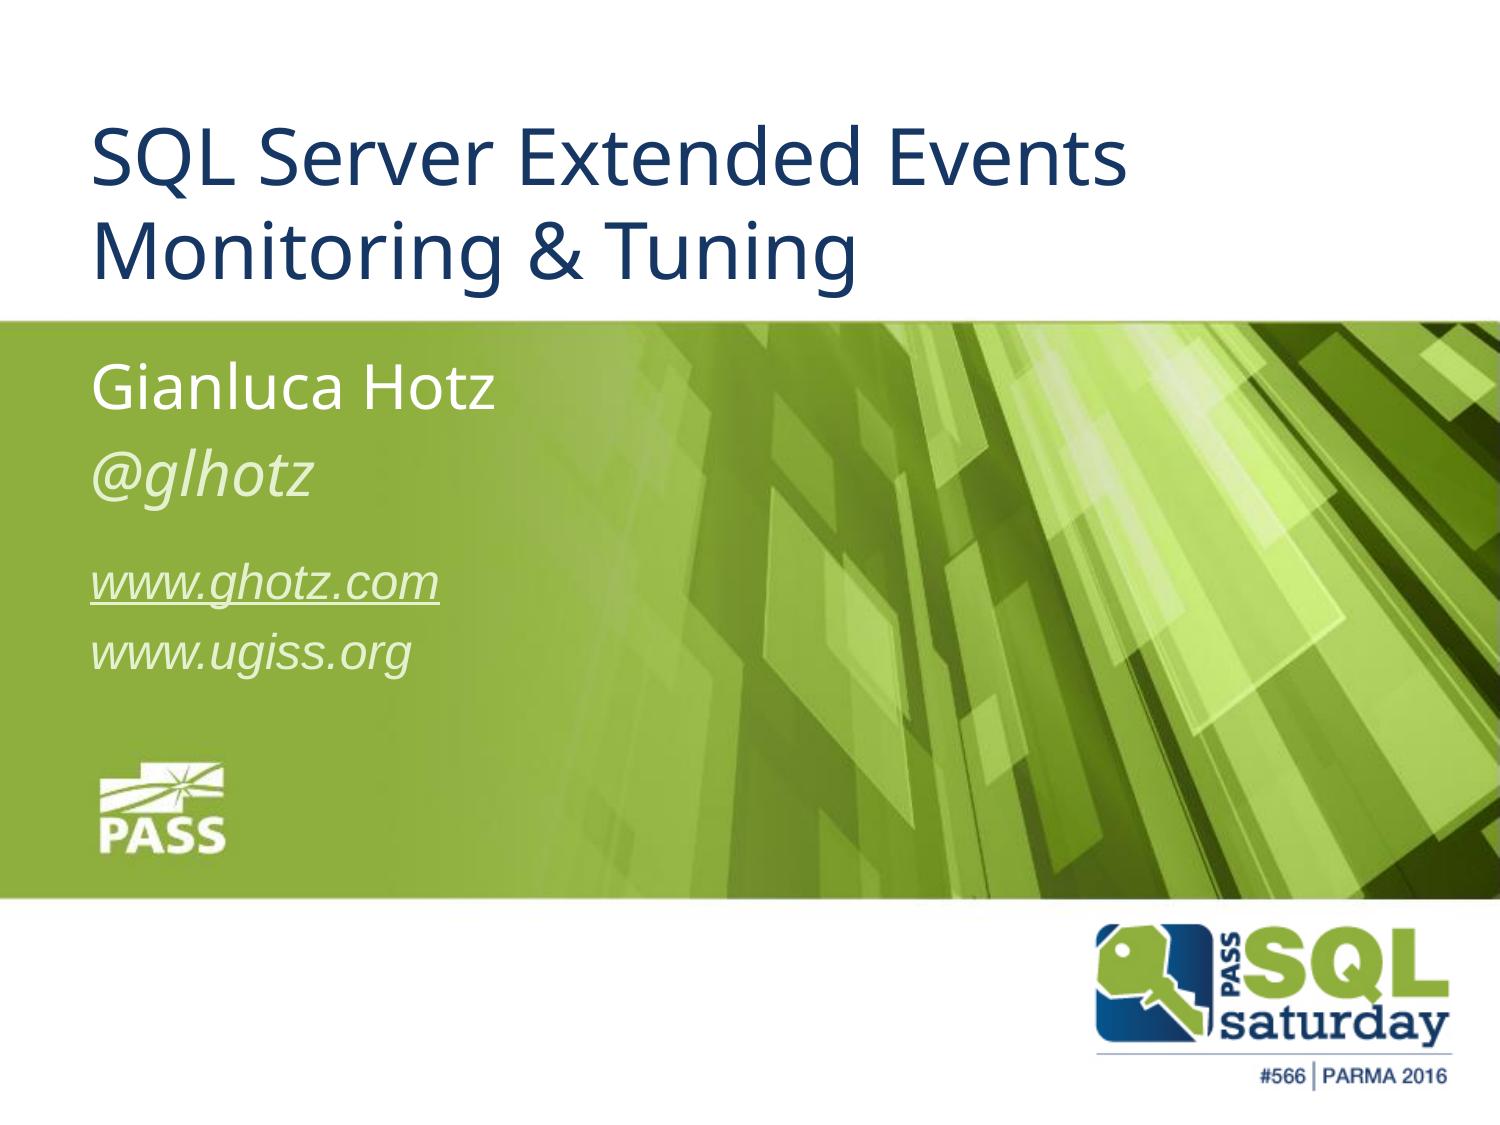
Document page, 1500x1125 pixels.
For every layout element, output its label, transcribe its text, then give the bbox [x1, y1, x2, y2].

text_box www.ghotz.com www.ugiss.org [75, 541, 670, 830]
subtitle Gianluca Hotz @glhotz [75, 339, 670, 541]
title SQL Server Extended Events Monitoring & Tuning [75, 98, 1421, 304]
picture [0, 17, 1500, 1125]
